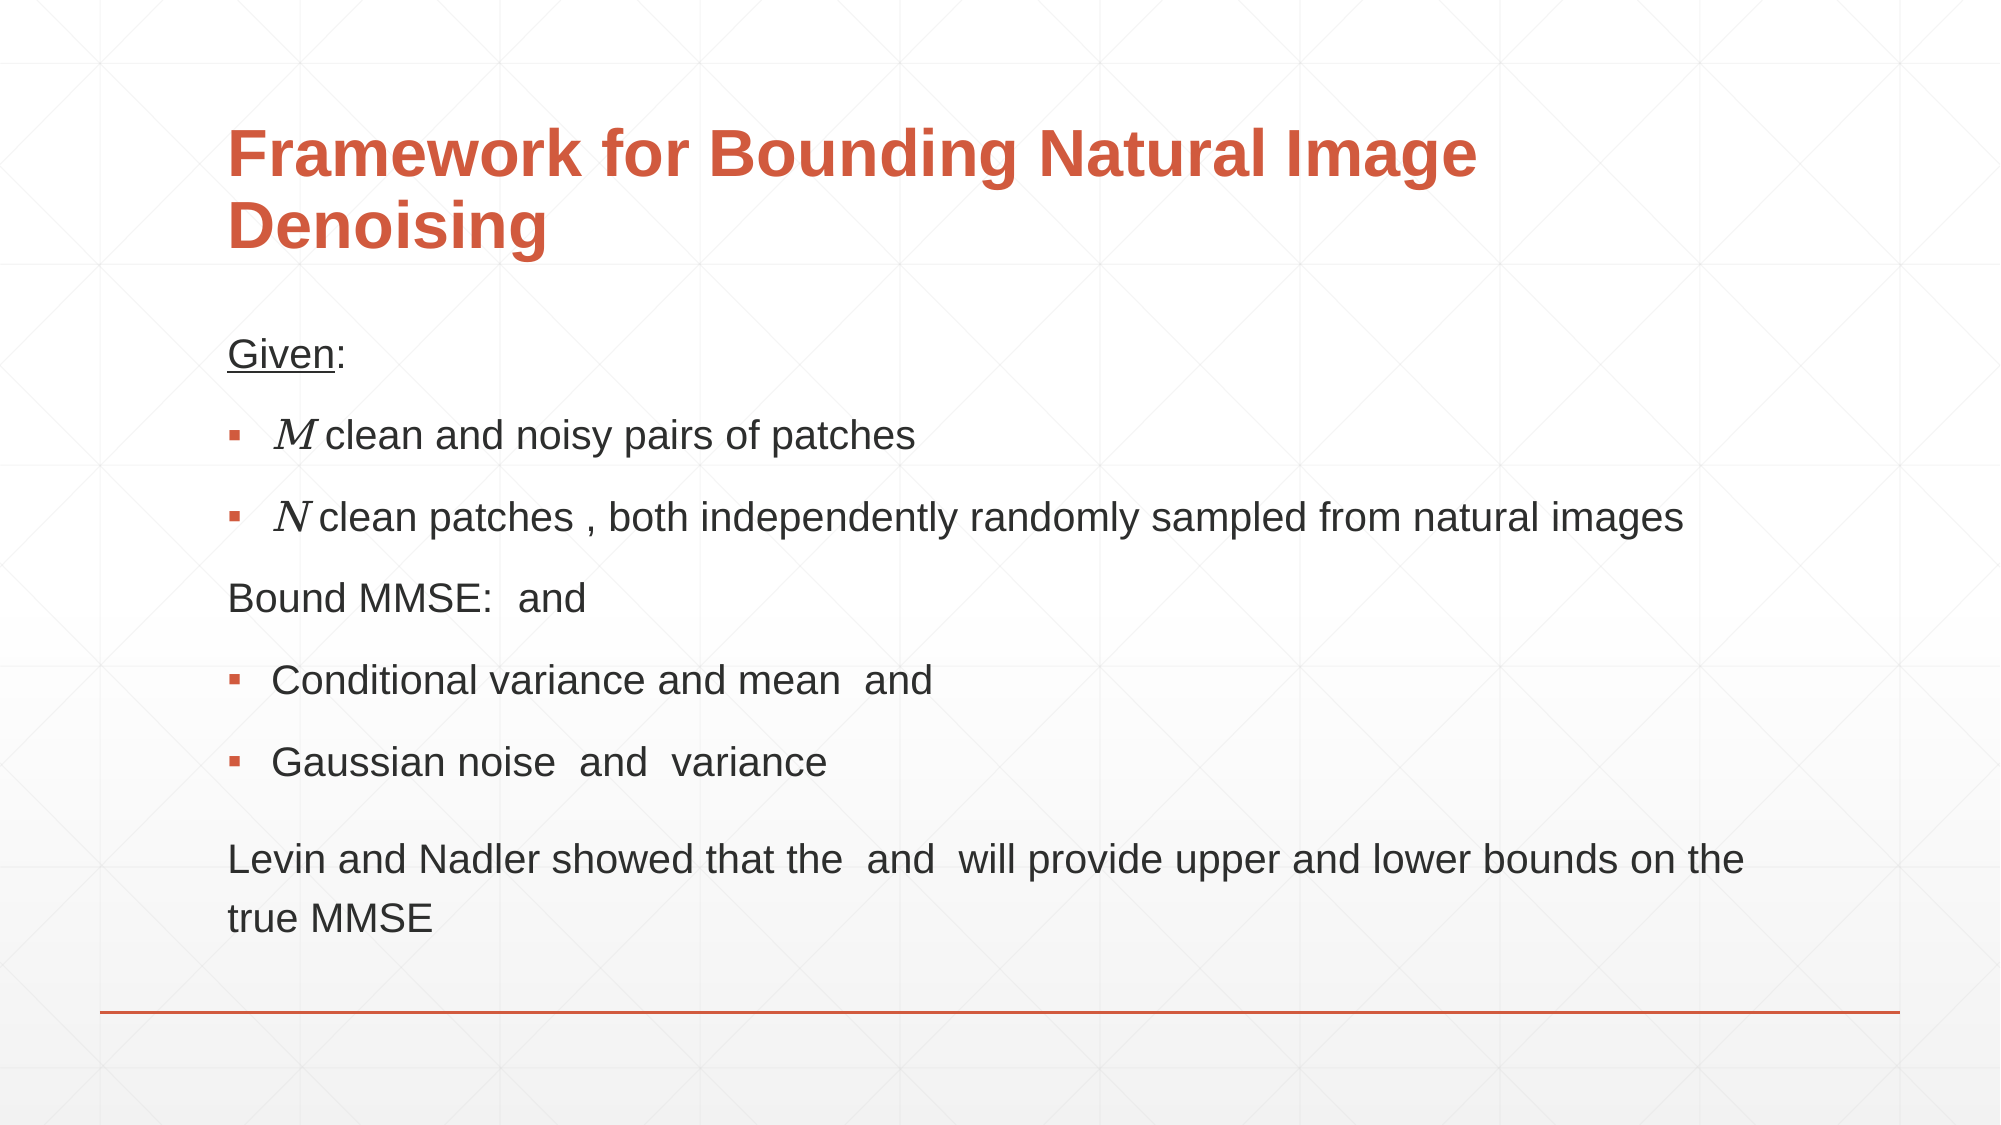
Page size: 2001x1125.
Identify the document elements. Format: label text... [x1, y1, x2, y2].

title Framework for Bounding Natural Image Denoising [212, 82, 1788, 271]
